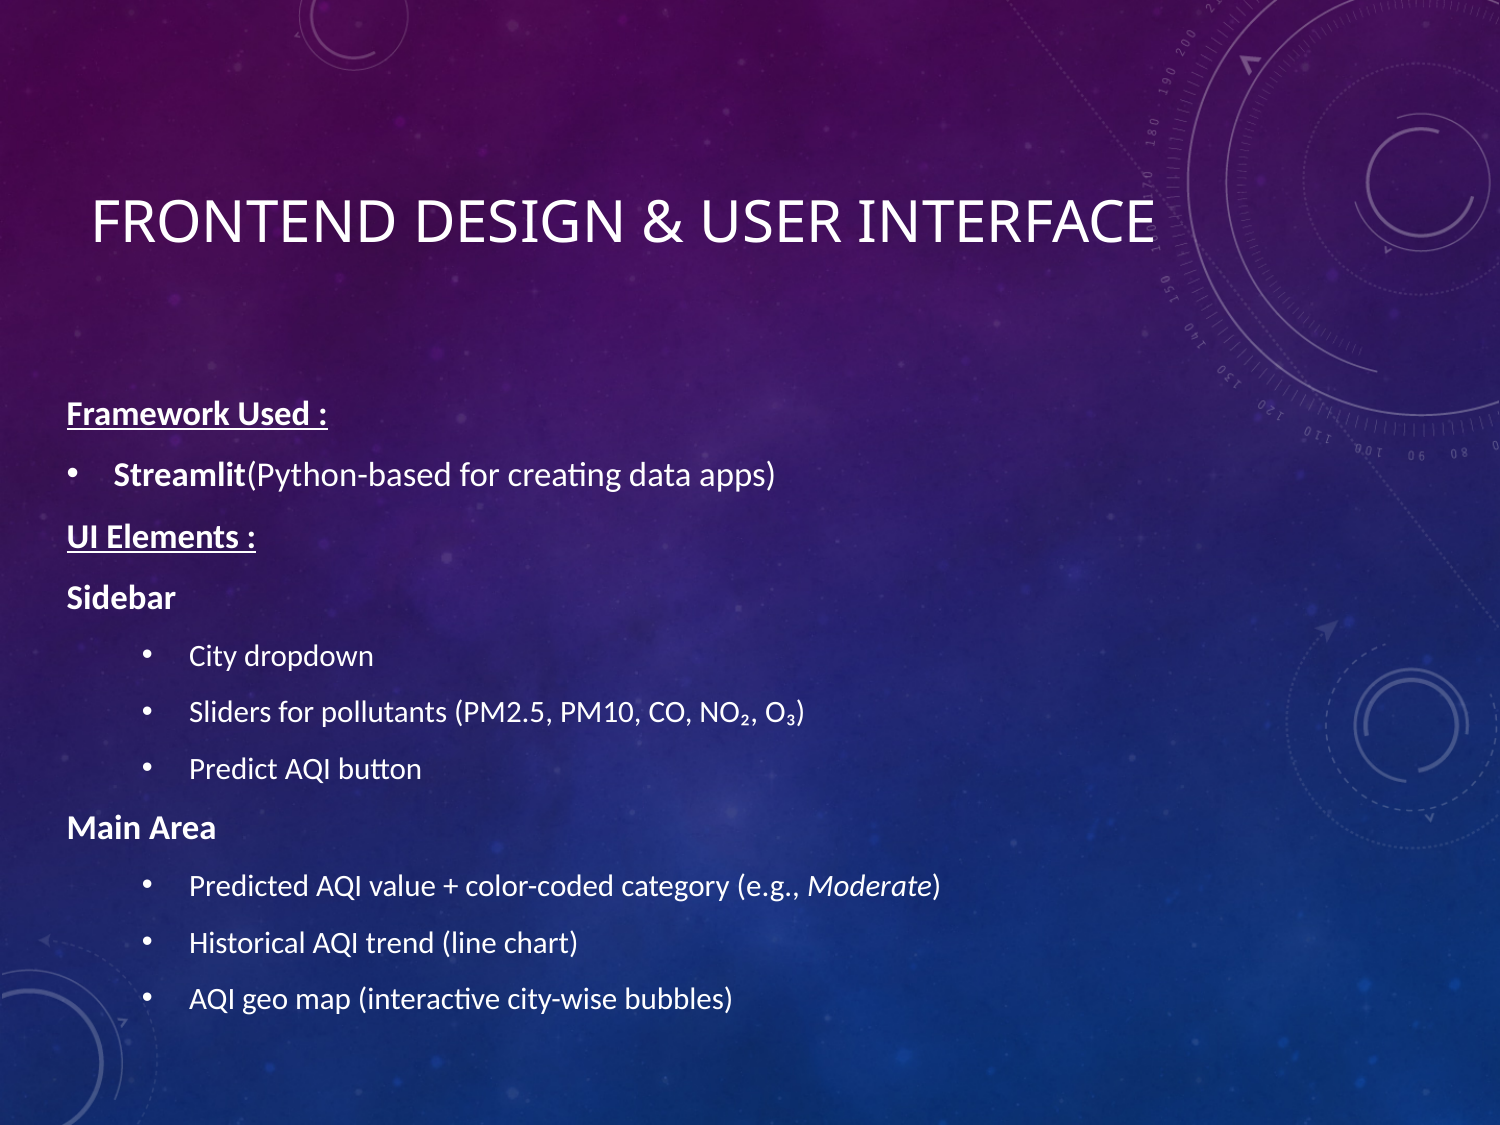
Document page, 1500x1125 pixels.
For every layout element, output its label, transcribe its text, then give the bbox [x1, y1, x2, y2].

title Frontend Design & User Interface [75, 99, 1350, 339]
list Framework Used : Streamlit(Python-based for creating data apps) UI Elements : Sidebar City dropdown Sliders for pollutants (PM2.5, PM10, CO, NO₂, O₃) Predict AQI button Main Area Predicted AQI value + color-coded category (e.g., Moderate) Historical AQI trend (line chart) AQI geo map (interactive city-wise bubbles) [51, 383, 1219, 1028]
picture [0, 0, 1500, 1125]
